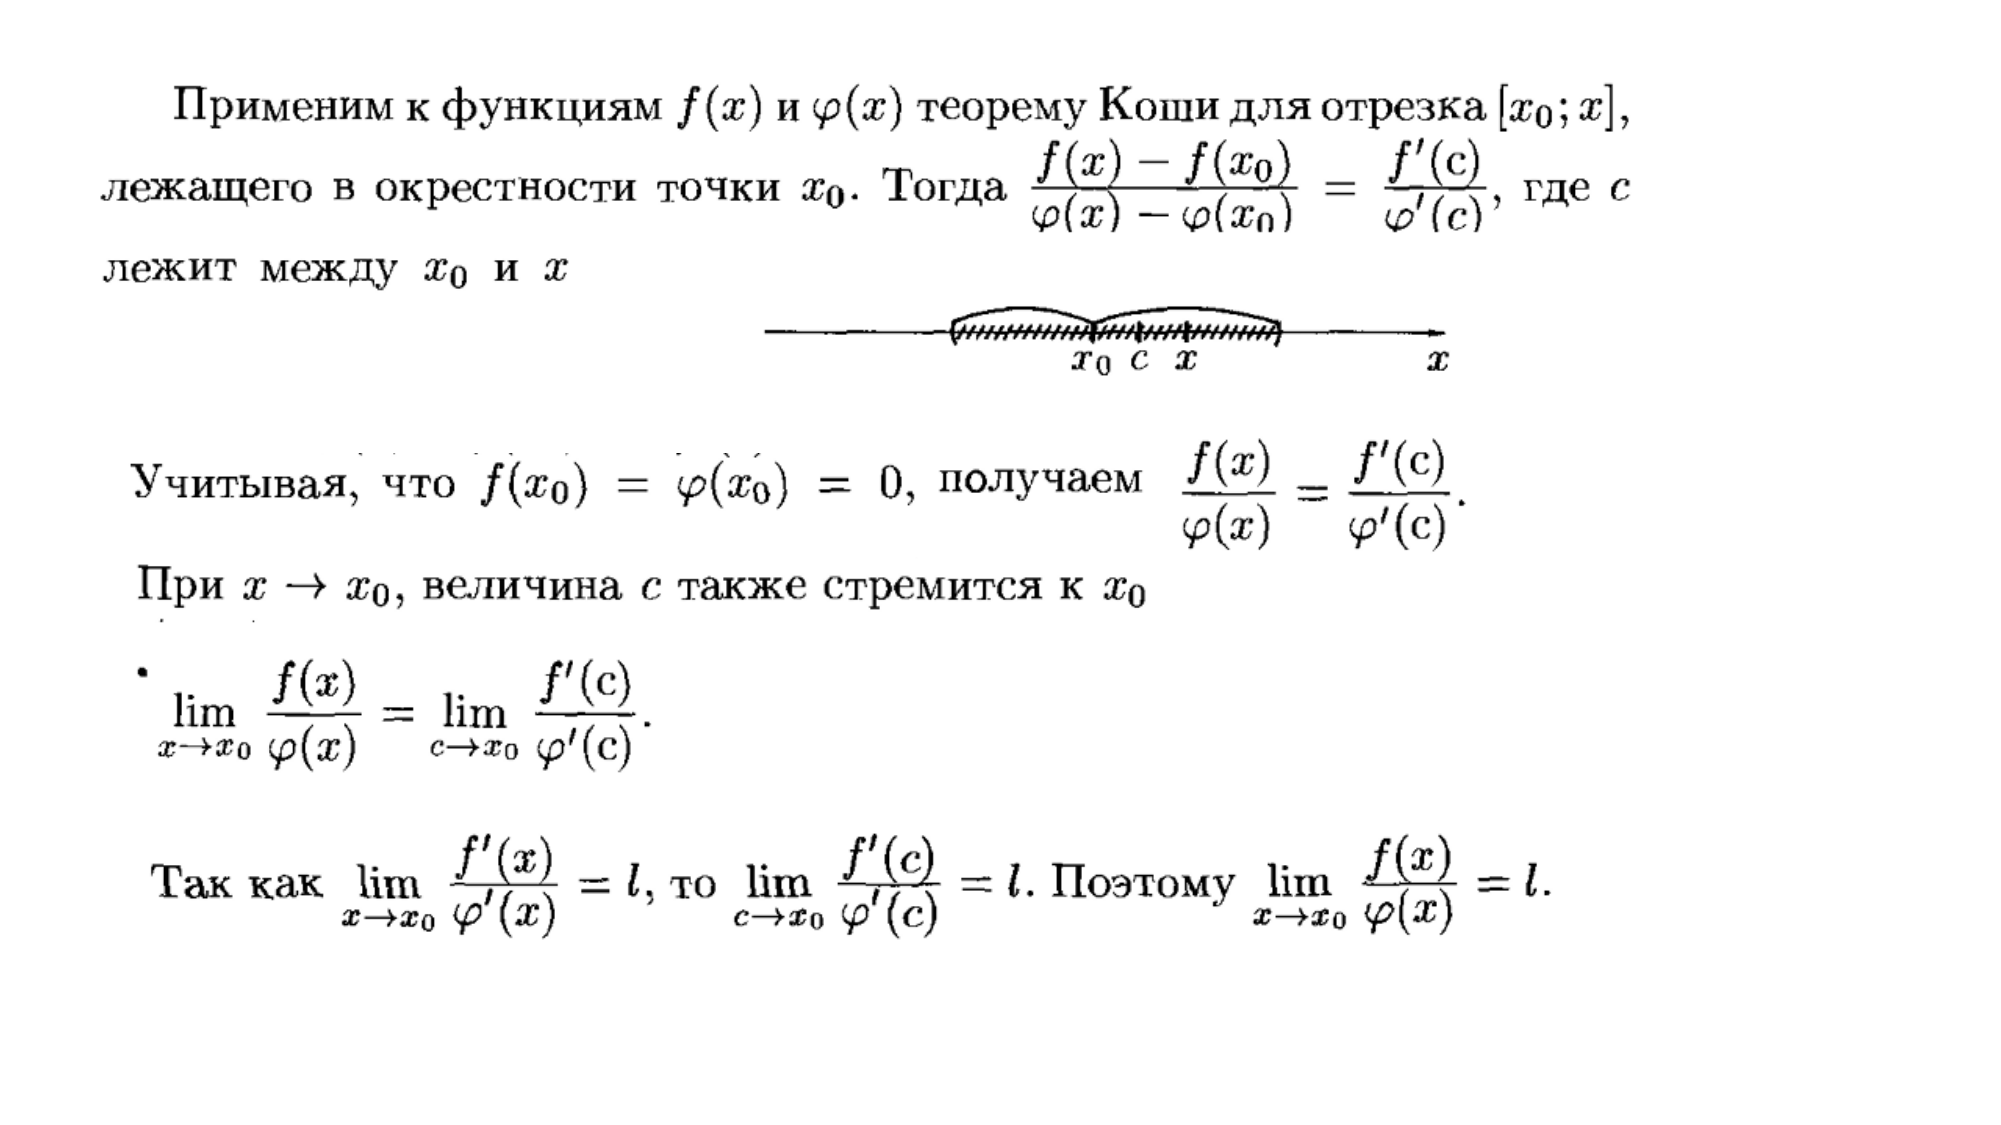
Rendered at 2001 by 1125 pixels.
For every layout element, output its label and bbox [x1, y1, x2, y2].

picture [121, 635, 659, 793]
picture [128, 804, 1573, 954]
picture [120, 426, 1483, 624]
picture [90, 58, 1660, 397]
